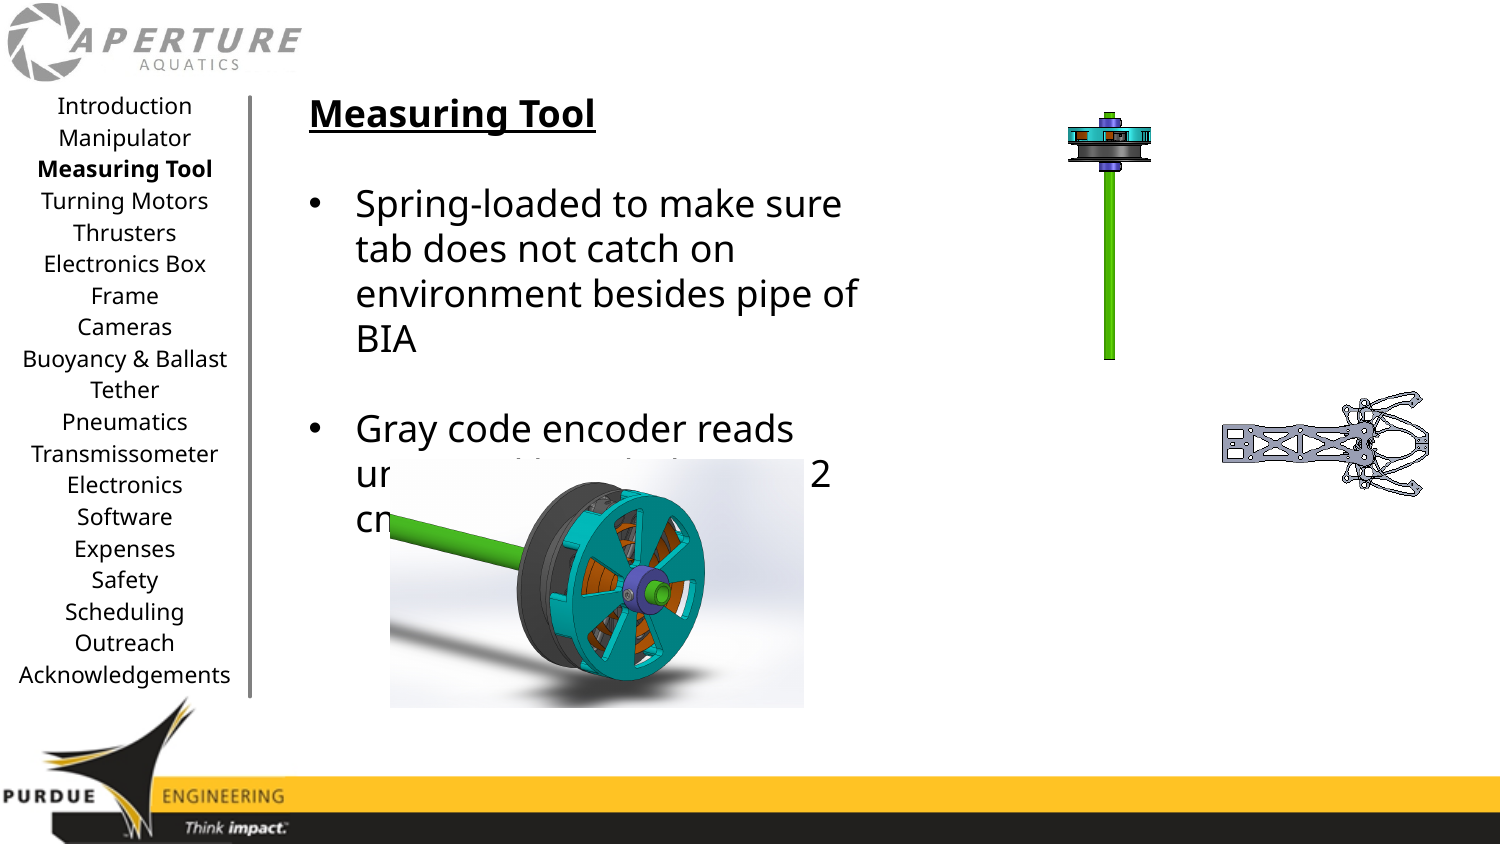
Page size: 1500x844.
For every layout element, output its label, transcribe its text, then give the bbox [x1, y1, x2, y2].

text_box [1057, 109, 1438, 499]
text_box Measuring Tool Spring-loaded to make sure tab does not catch on environment besides pipe of BIA Gray code encoder reads unwound length down to 2 cm [293, 82, 900, 547]
picture [4, 0, 305, 84]
picture [1, 459, 1500, 844]
text_box Introduction Manipulator Measuring Tool Turning Motors Thrusters Electronics Box Frame Cameras Buoyancy & Ballast Tether Pneumatics Transmissometer Electronics Software Expenses Safety Scheduling Outreach Acknowledgements [0, 84, 250, 696]
